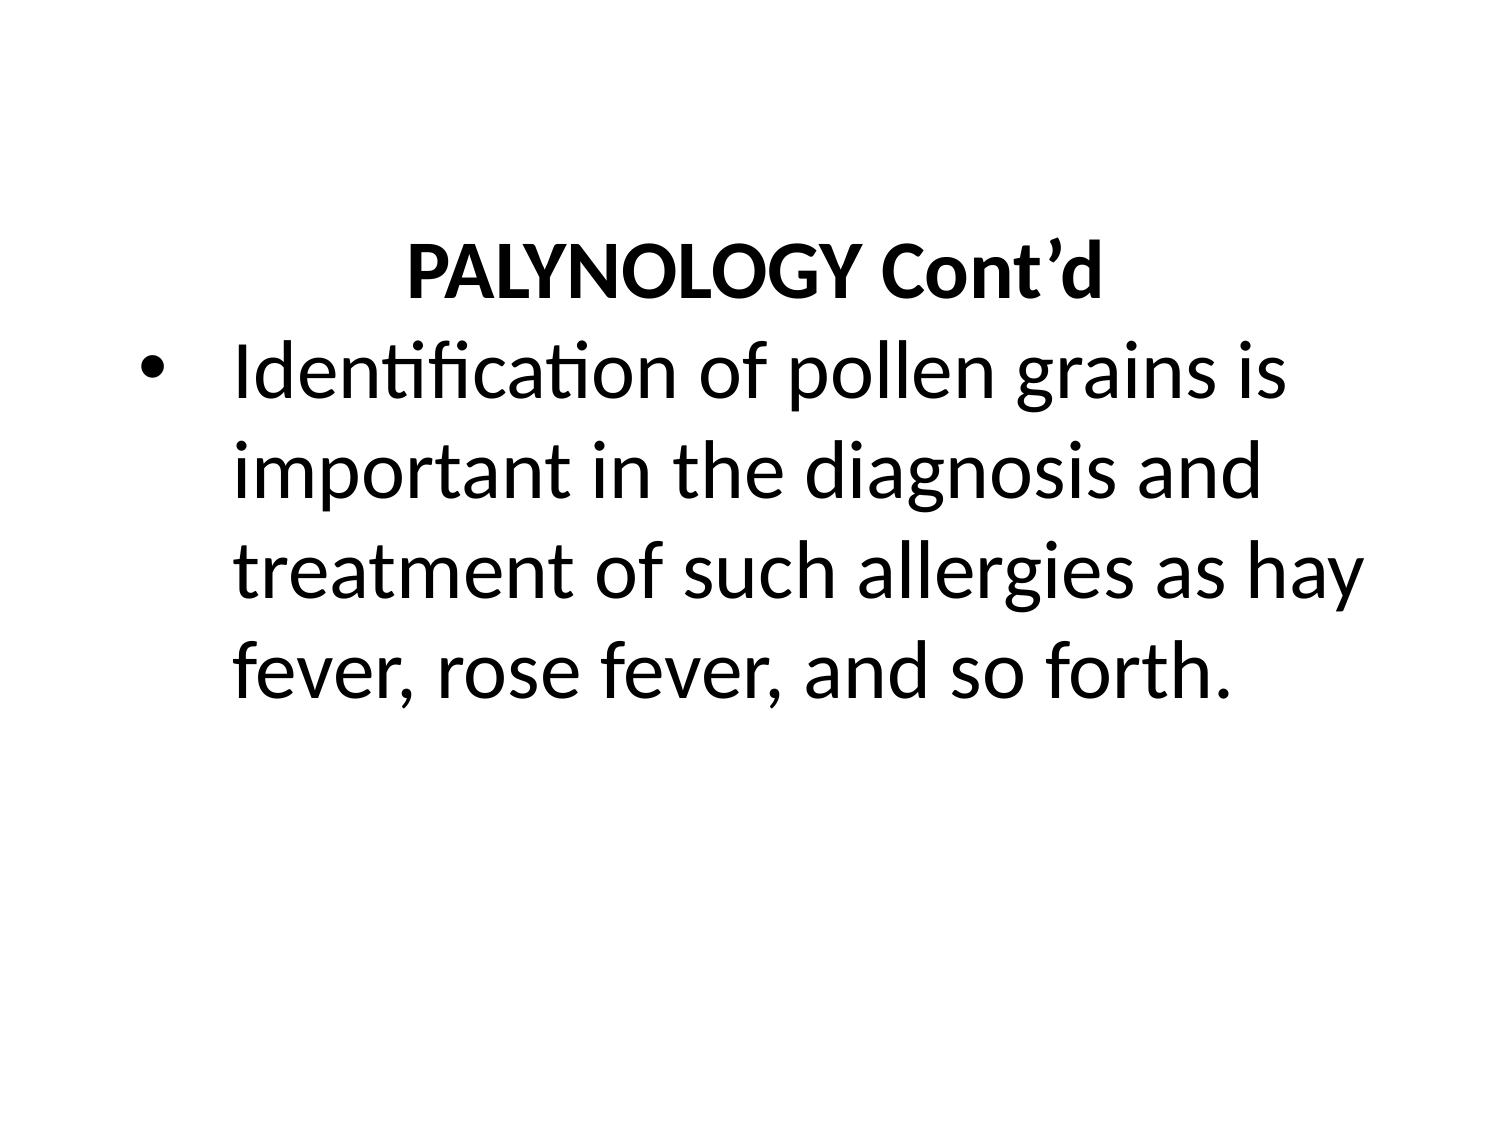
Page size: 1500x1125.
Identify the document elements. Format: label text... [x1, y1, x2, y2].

text_box PALYNOLOGY Cont’d Identification of pollen grains is important in the diagnosis and treatment of such allergies as hay fever, rose fever, and so forth. [123, 208, 1388, 723]
